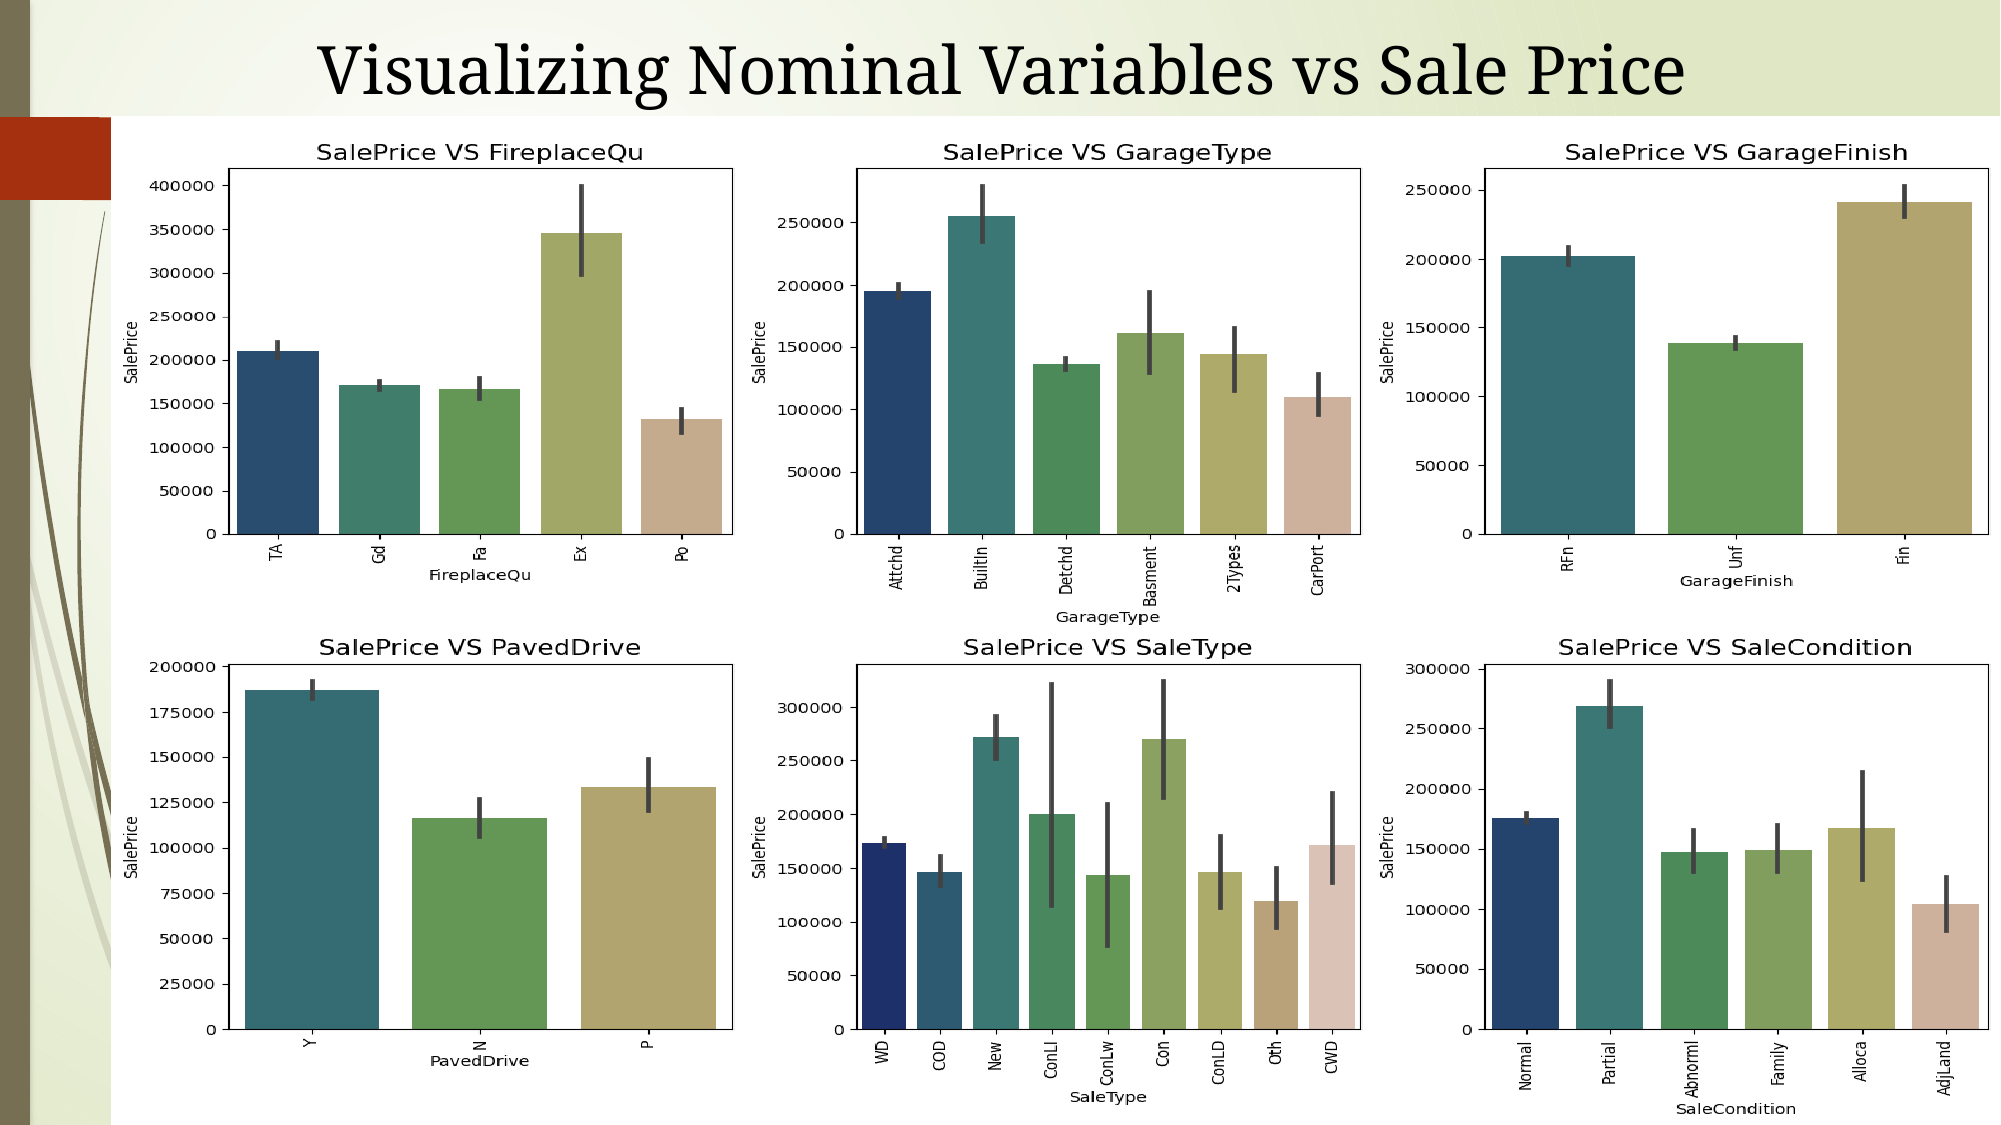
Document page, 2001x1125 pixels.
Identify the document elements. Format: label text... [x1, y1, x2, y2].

picture [111, 116, 2000, 1125]
text_box Visualizing Nominal Variables vs Sale Price [111, 20, 1895, 116]
